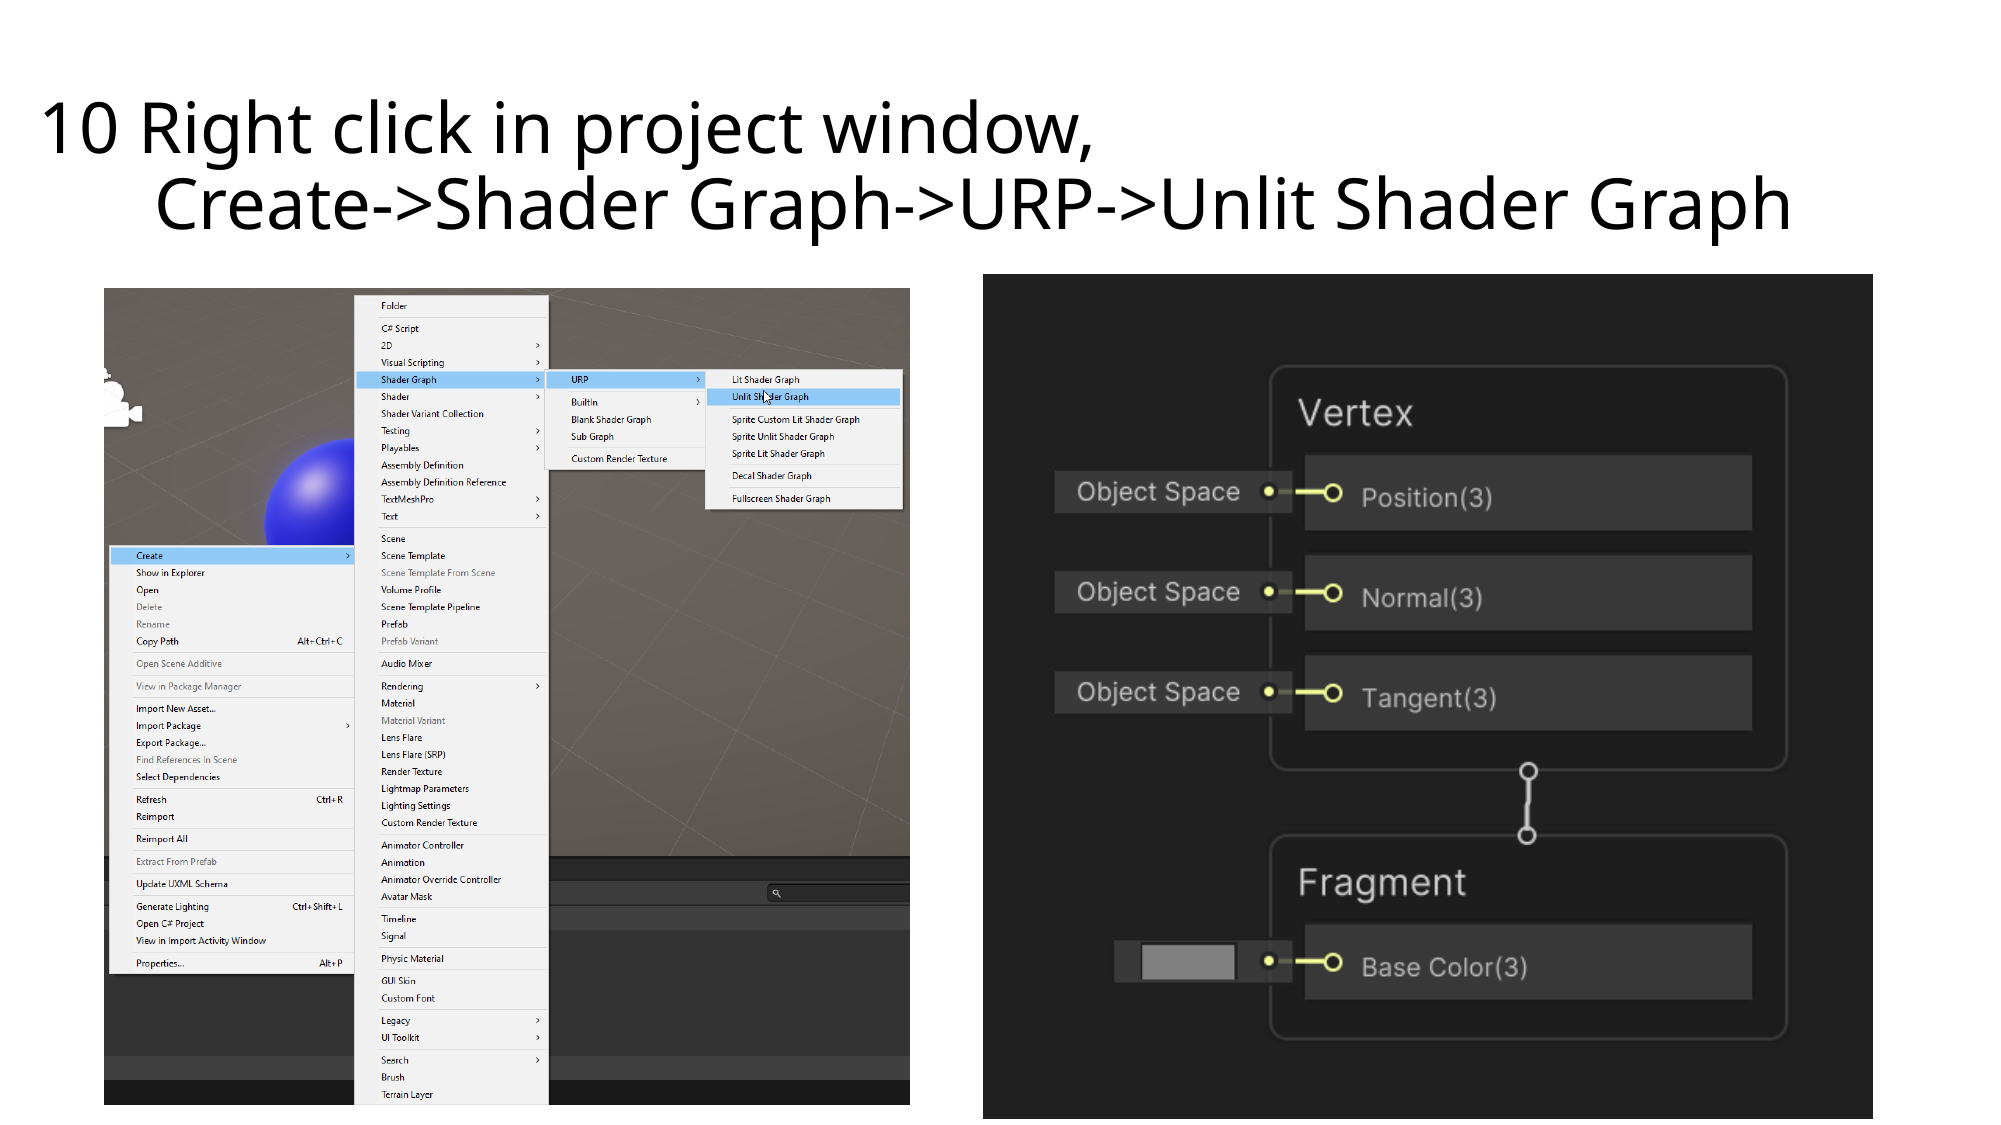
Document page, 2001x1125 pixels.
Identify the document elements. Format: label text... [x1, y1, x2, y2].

title 10 Right click in project window, Create->Shader Graph->URP->Unlit Shader Graph [23, 59, 1863, 278]
picture [104, 288, 910, 1105]
picture [983, 274, 1873, 1119]
